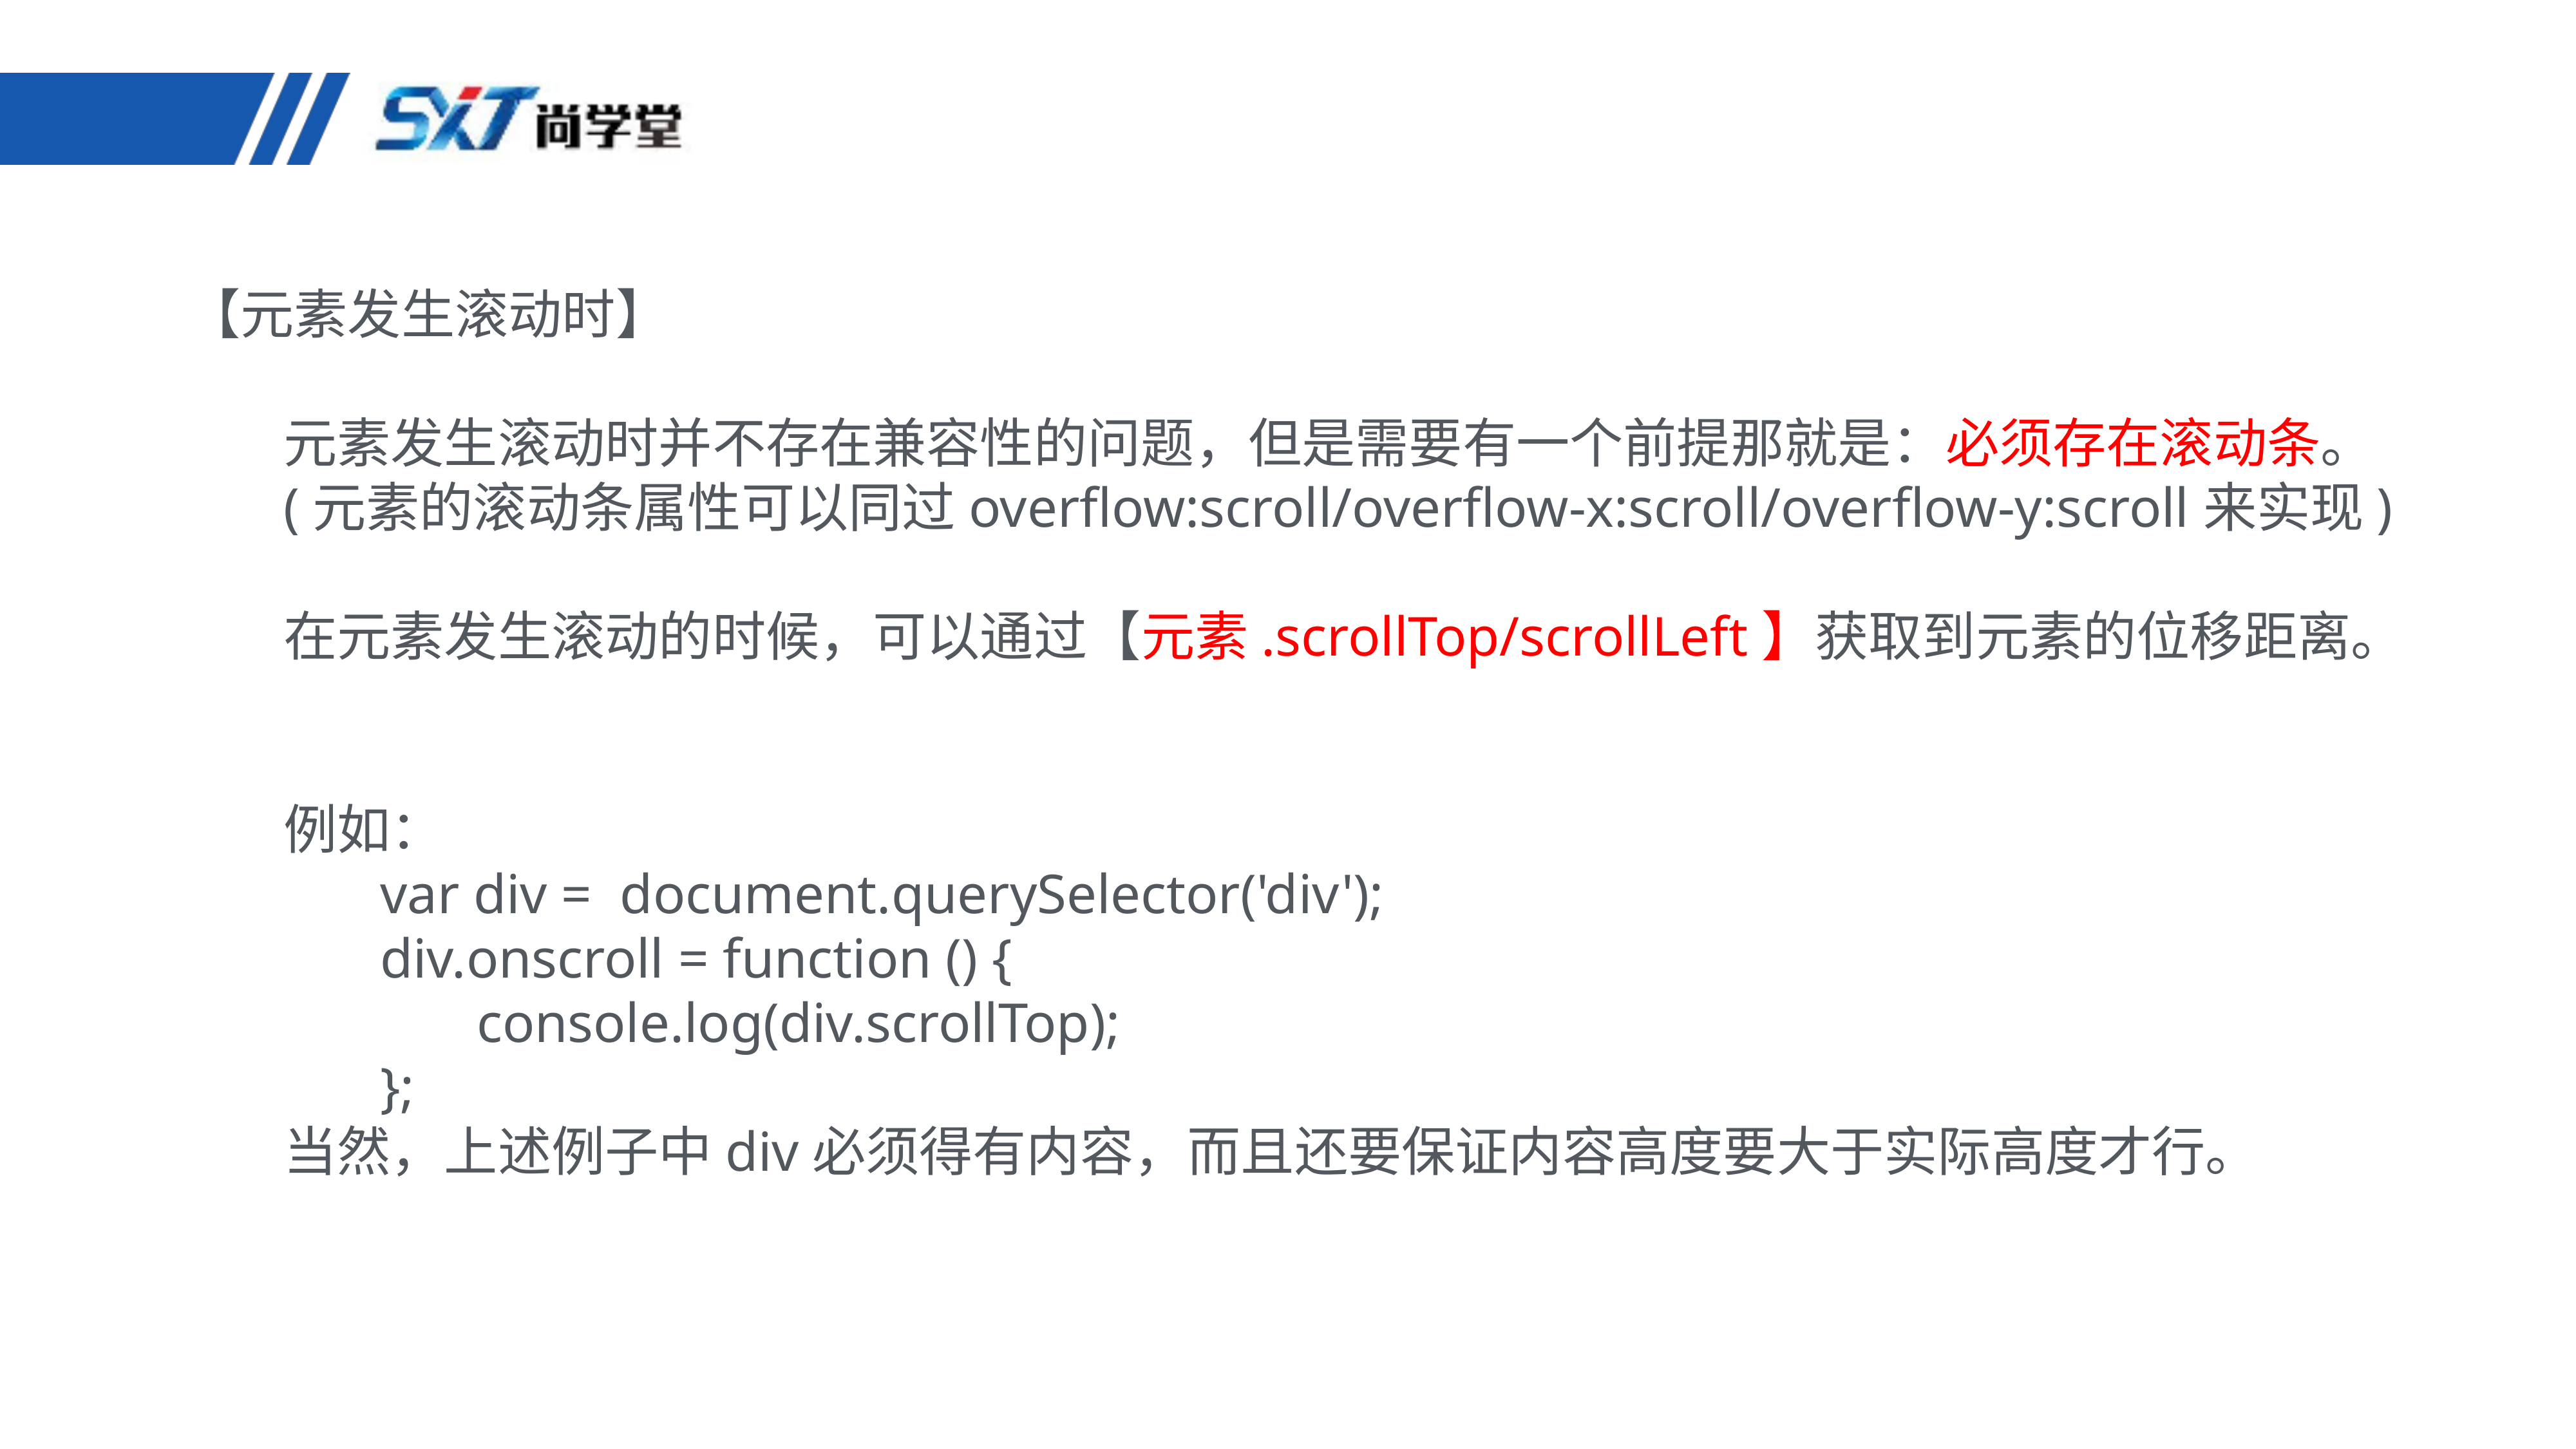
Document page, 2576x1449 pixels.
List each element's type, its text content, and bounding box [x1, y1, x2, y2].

text_box 【元素发生滚动时】 元素发生滚动时并不存在兼容性的问题，但是需要有一个前提那就是：必须存在滚动条。 (元素的滚动条属性可以同过overflow:scroll/overflow-x:scroll/overflow-y:scroll来实现) 在元素发生滚动的时候，可以通过【元素.scrollTop/scrollLeft】获取到元素的位移距离。 例如： var div = document.querySelector('div'); div.onscroll = function () { console.log(div.scrollTop); }; 当然，上述例子中div必须得有内容，而且还要保证内容高度要大于实际高度才行。 [177, 276, 2437, 1187]
picture [0, 73, 350, 165]
picture [359, 17, 699, 242]
